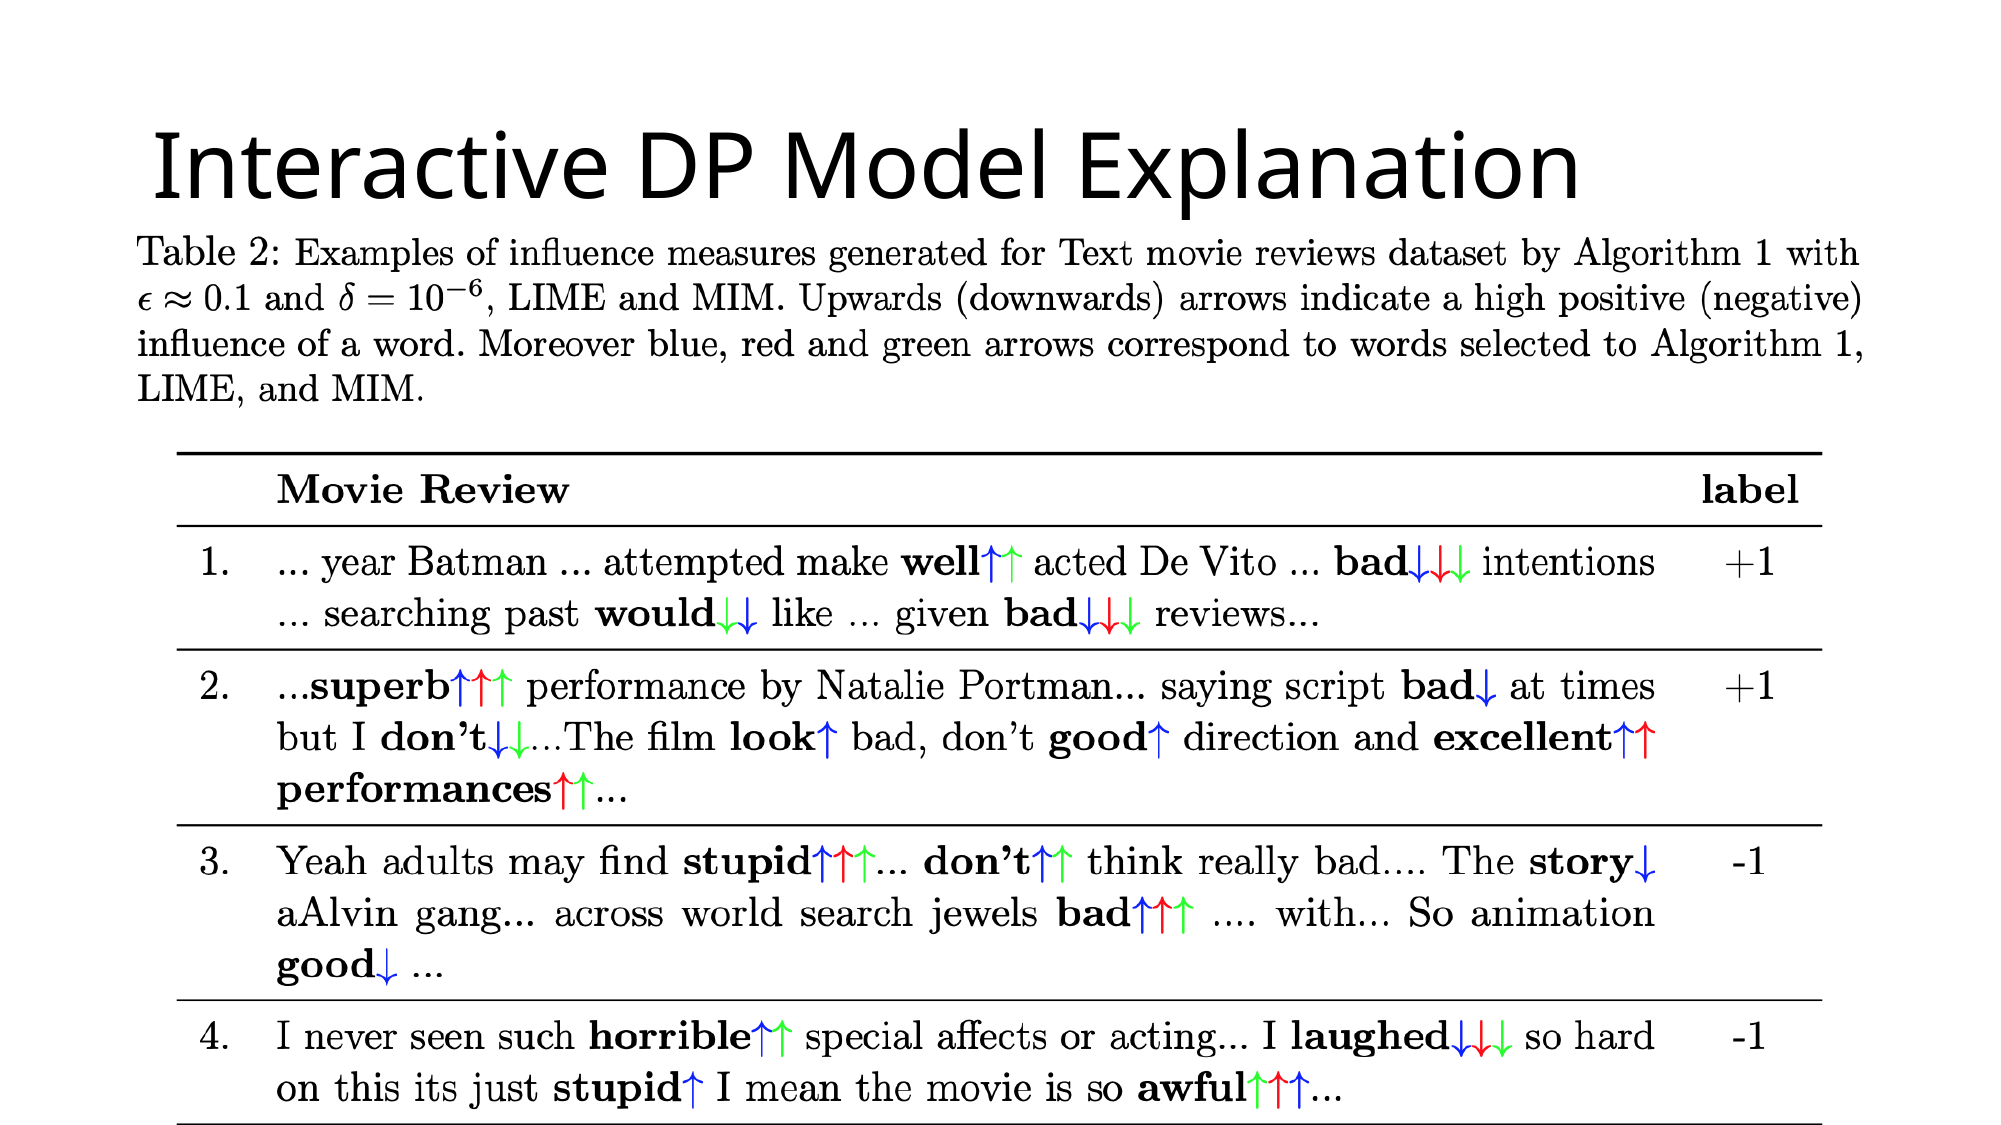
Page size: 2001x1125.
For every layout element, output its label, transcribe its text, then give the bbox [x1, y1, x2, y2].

picture [137, 235, 1863, 1125]
title Interactive DP Model Explanation [137, 59, 1863, 235]
